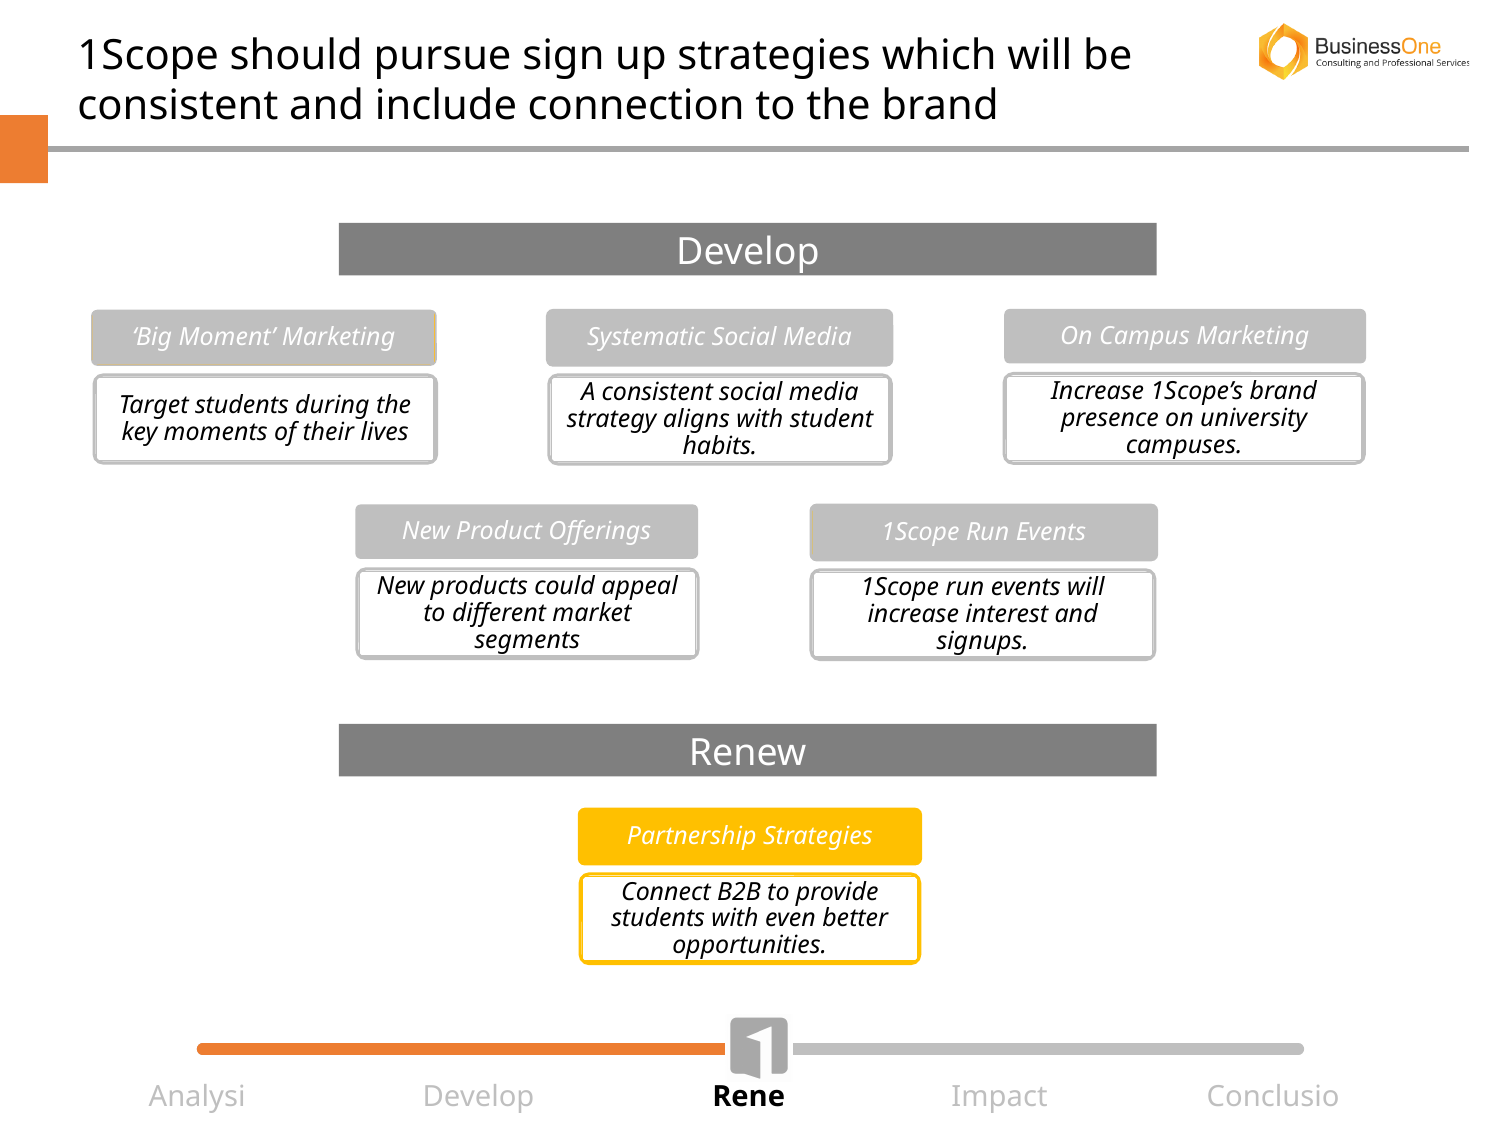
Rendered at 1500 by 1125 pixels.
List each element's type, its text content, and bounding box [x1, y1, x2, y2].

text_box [356, 568, 699, 659]
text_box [810, 504, 1157, 560]
text_box 1Scope should pursue sign up strategies which will be consistent and include connection to the brand [62, 20, 1248, 137]
text_box Develop [338, 222, 1157, 276]
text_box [548, 374, 892, 465]
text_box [579, 873, 920, 964]
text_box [93, 374, 437, 464]
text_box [91, 310, 437, 366]
picture [725, 1014, 793, 1082]
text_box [1003, 373, 1365, 464]
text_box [810, 569, 1156, 660]
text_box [355, 504, 699, 560]
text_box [579, 809, 921, 865]
text_box Renew [338, 723, 1157, 777]
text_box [1003, 308, 1367, 364]
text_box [547, 310, 892, 366]
picture [1259, 23, 1470, 80]
